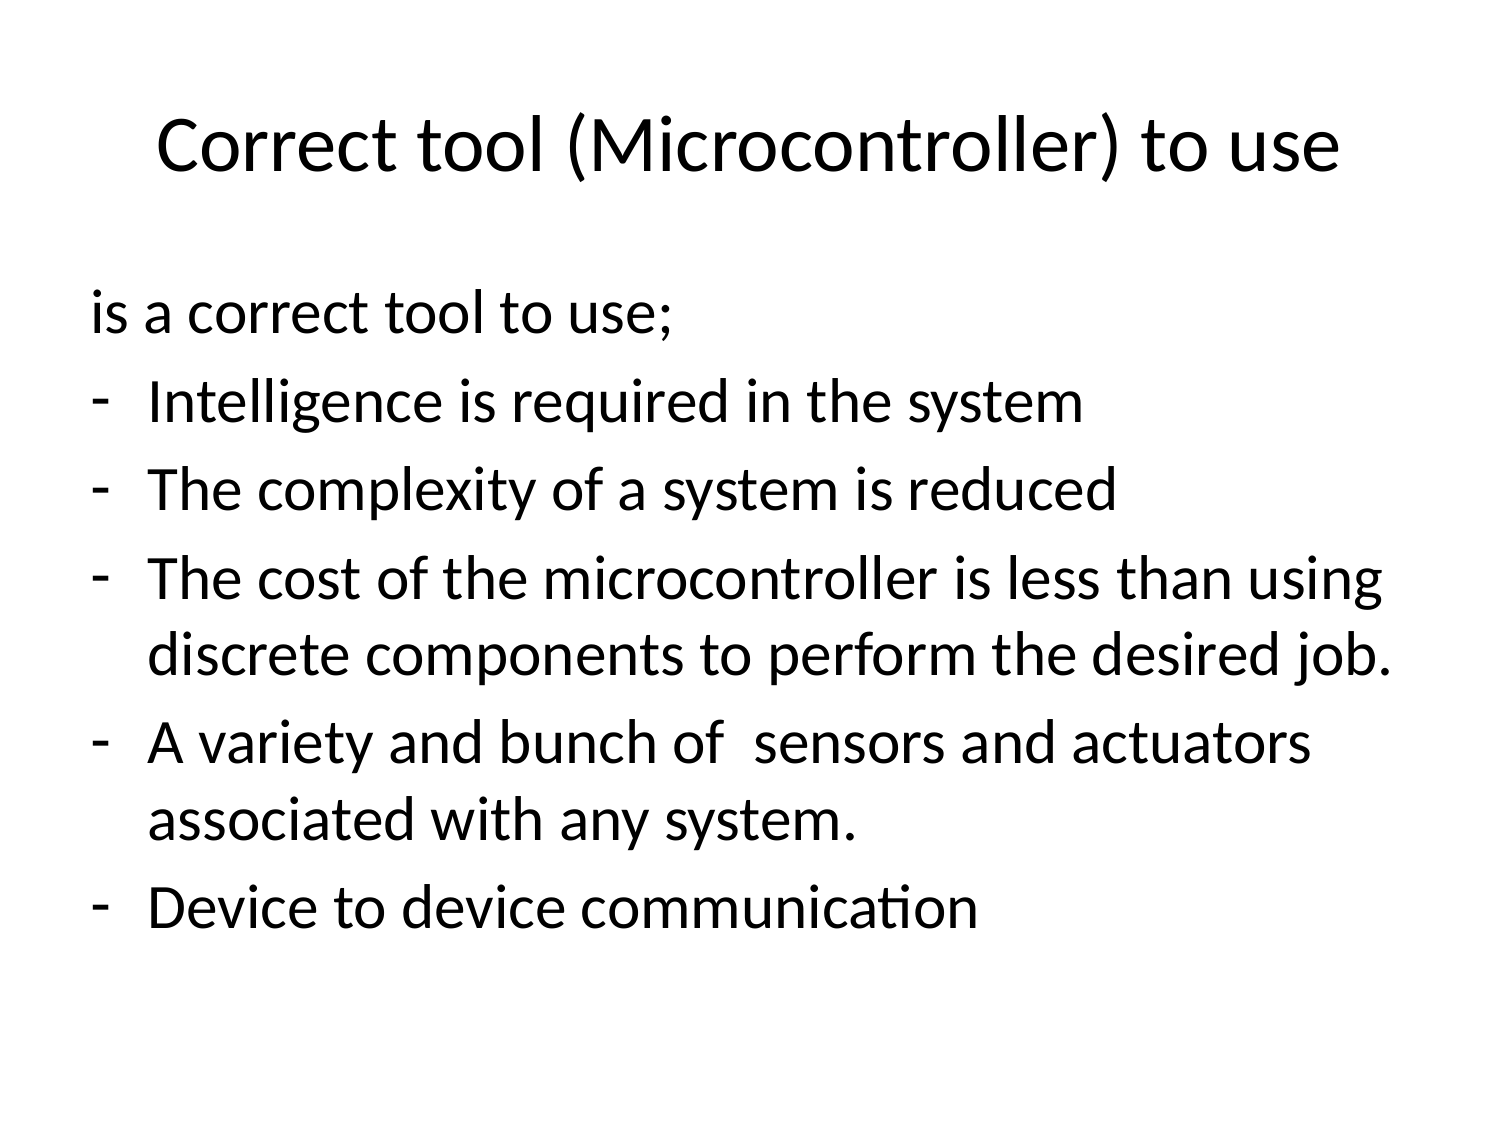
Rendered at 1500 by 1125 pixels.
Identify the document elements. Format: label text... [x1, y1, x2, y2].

title Correct tool (Microcontroller) to use [75, 45, 1425, 233]
list is a correct tool to use; Intelligence is required in the system The complexity of a system is reduced The cost of the microcontroller is less than using discrete components to perform the desired job. A variety and bunch of sensors and actuators associated with any system. Device to device communication [75, 262, 1425, 1005]
